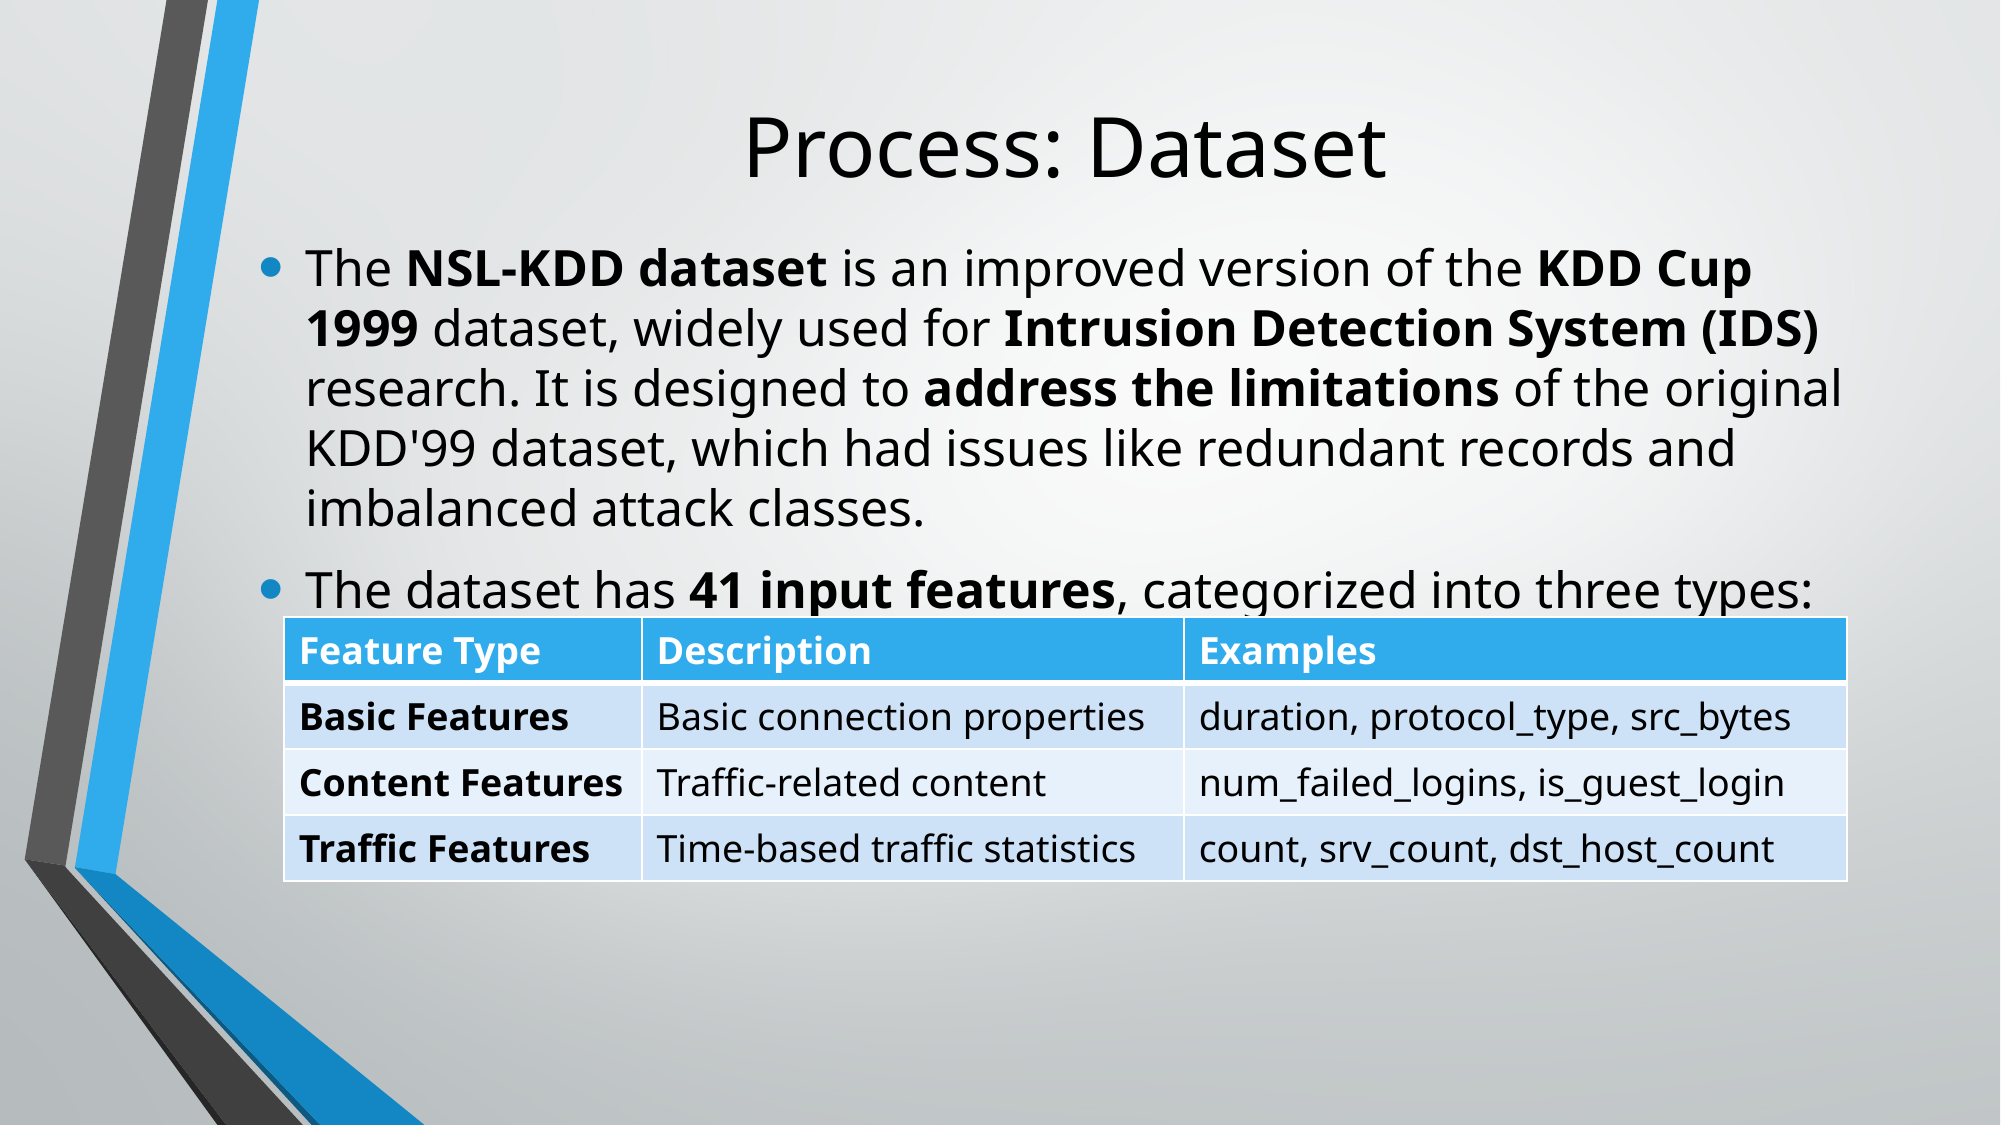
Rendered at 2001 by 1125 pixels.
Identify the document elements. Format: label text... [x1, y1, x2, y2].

table_header Description [643, 618, 1183, 680]
list The NSL-KDD dataset is an improved version of the KDD Cup 1999 dataset, widely used for Intrusion Detection System (IDS) research. It is designed to address the limitations of the original KDD'99 dataset, which had issues like redundant records and imbalanced attack classes. The dataset has 41 input features, categorized into three types: [243, 212, 1887, 725]
table_cell Basic connection properties [643, 686, 1183, 748]
table_cell duration, protocol_type, src_bytes [1185, 686, 1846, 748]
table_cell Basic Features [285, 686, 641, 748]
table_header Feature Type [285, 618, 641, 680]
table_header Examples [1185, 618, 1846, 680]
table_cell num_failed_logins, is_guest_login [1185, 750, 1846, 814]
title Process: Dataset [243, 0, 1887, 212]
table_cell Content Features [285, 750, 641, 814]
table_cell count, srv_count, dst_host_count [1185, 816, 1846, 880]
table_cell Traffic Features [285, 816, 641, 880]
table_cell Time-based traffic statistics [643, 816, 1183, 880]
table_cell Traffic-related content [643, 750, 1183, 814]
